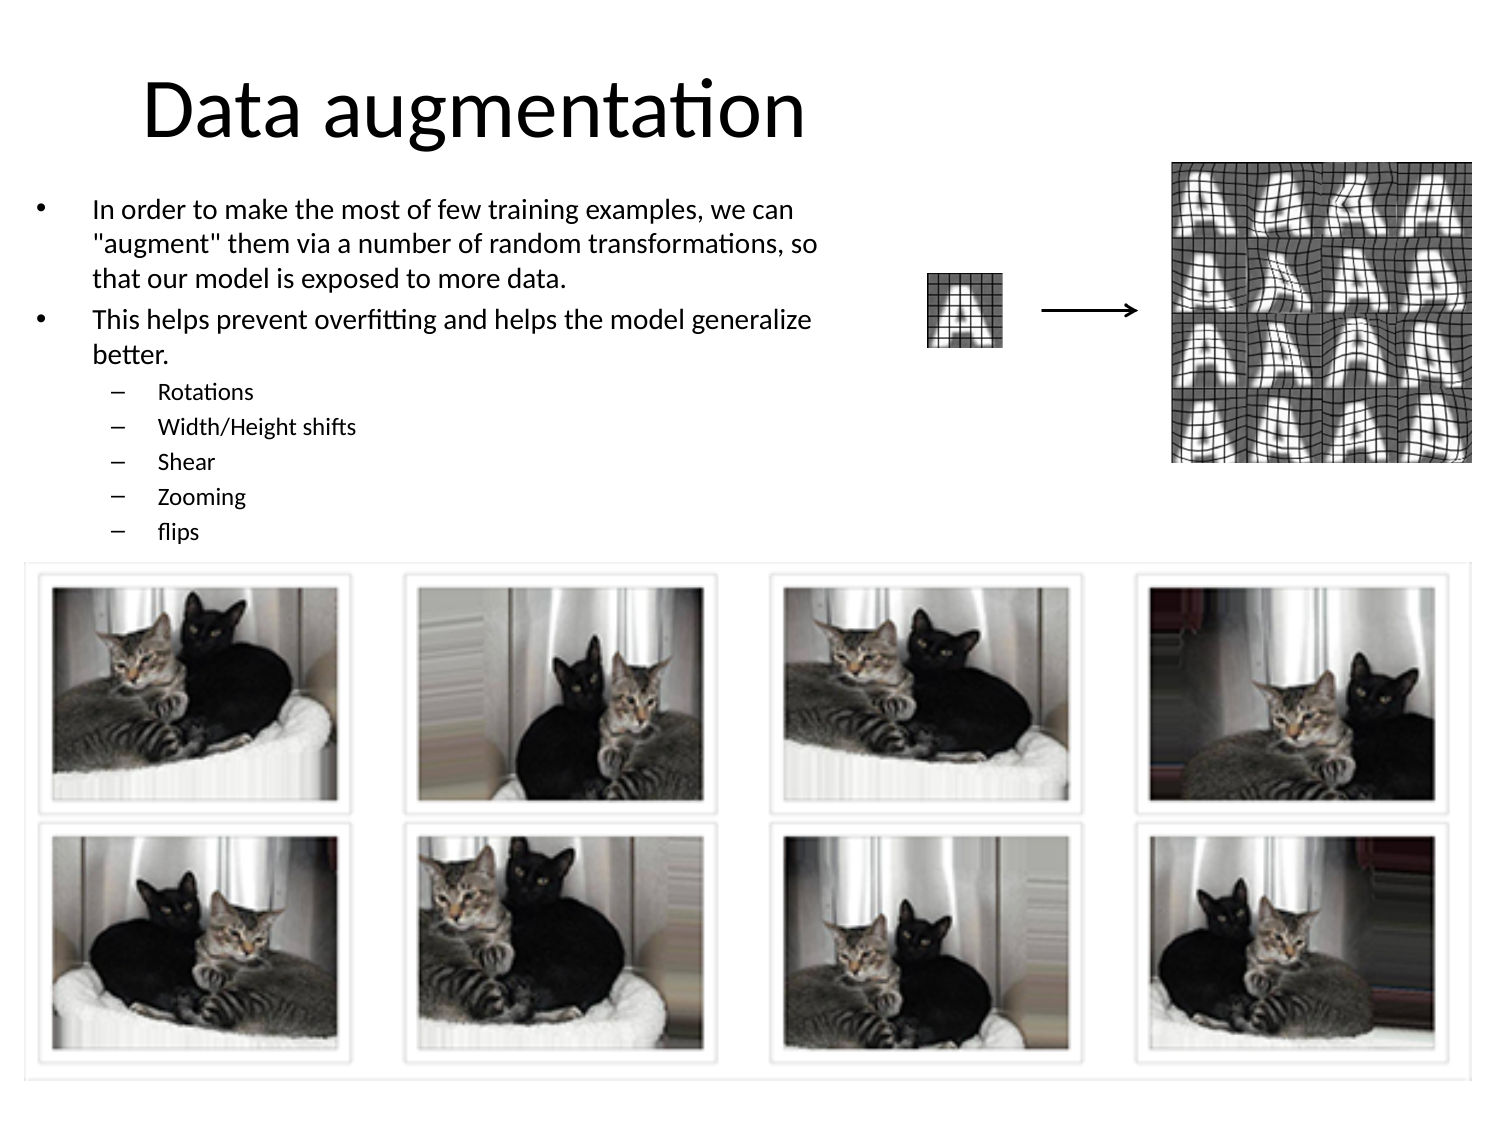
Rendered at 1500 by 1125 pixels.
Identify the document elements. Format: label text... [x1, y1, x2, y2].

list In order to make the most of few training examples, we can "augment" them via a number of random transformations, so that our model is exposed to more data. This helps prevent overfitting and helps the model generalize better. Rotations Width/Height shifts Shear Zooming flips [21, 182, 875, 538]
title Data augmentation [75, 45, 875, 163]
picture [24, 562, 1472, 1081]
picture [927, 162, 1472, 463]
